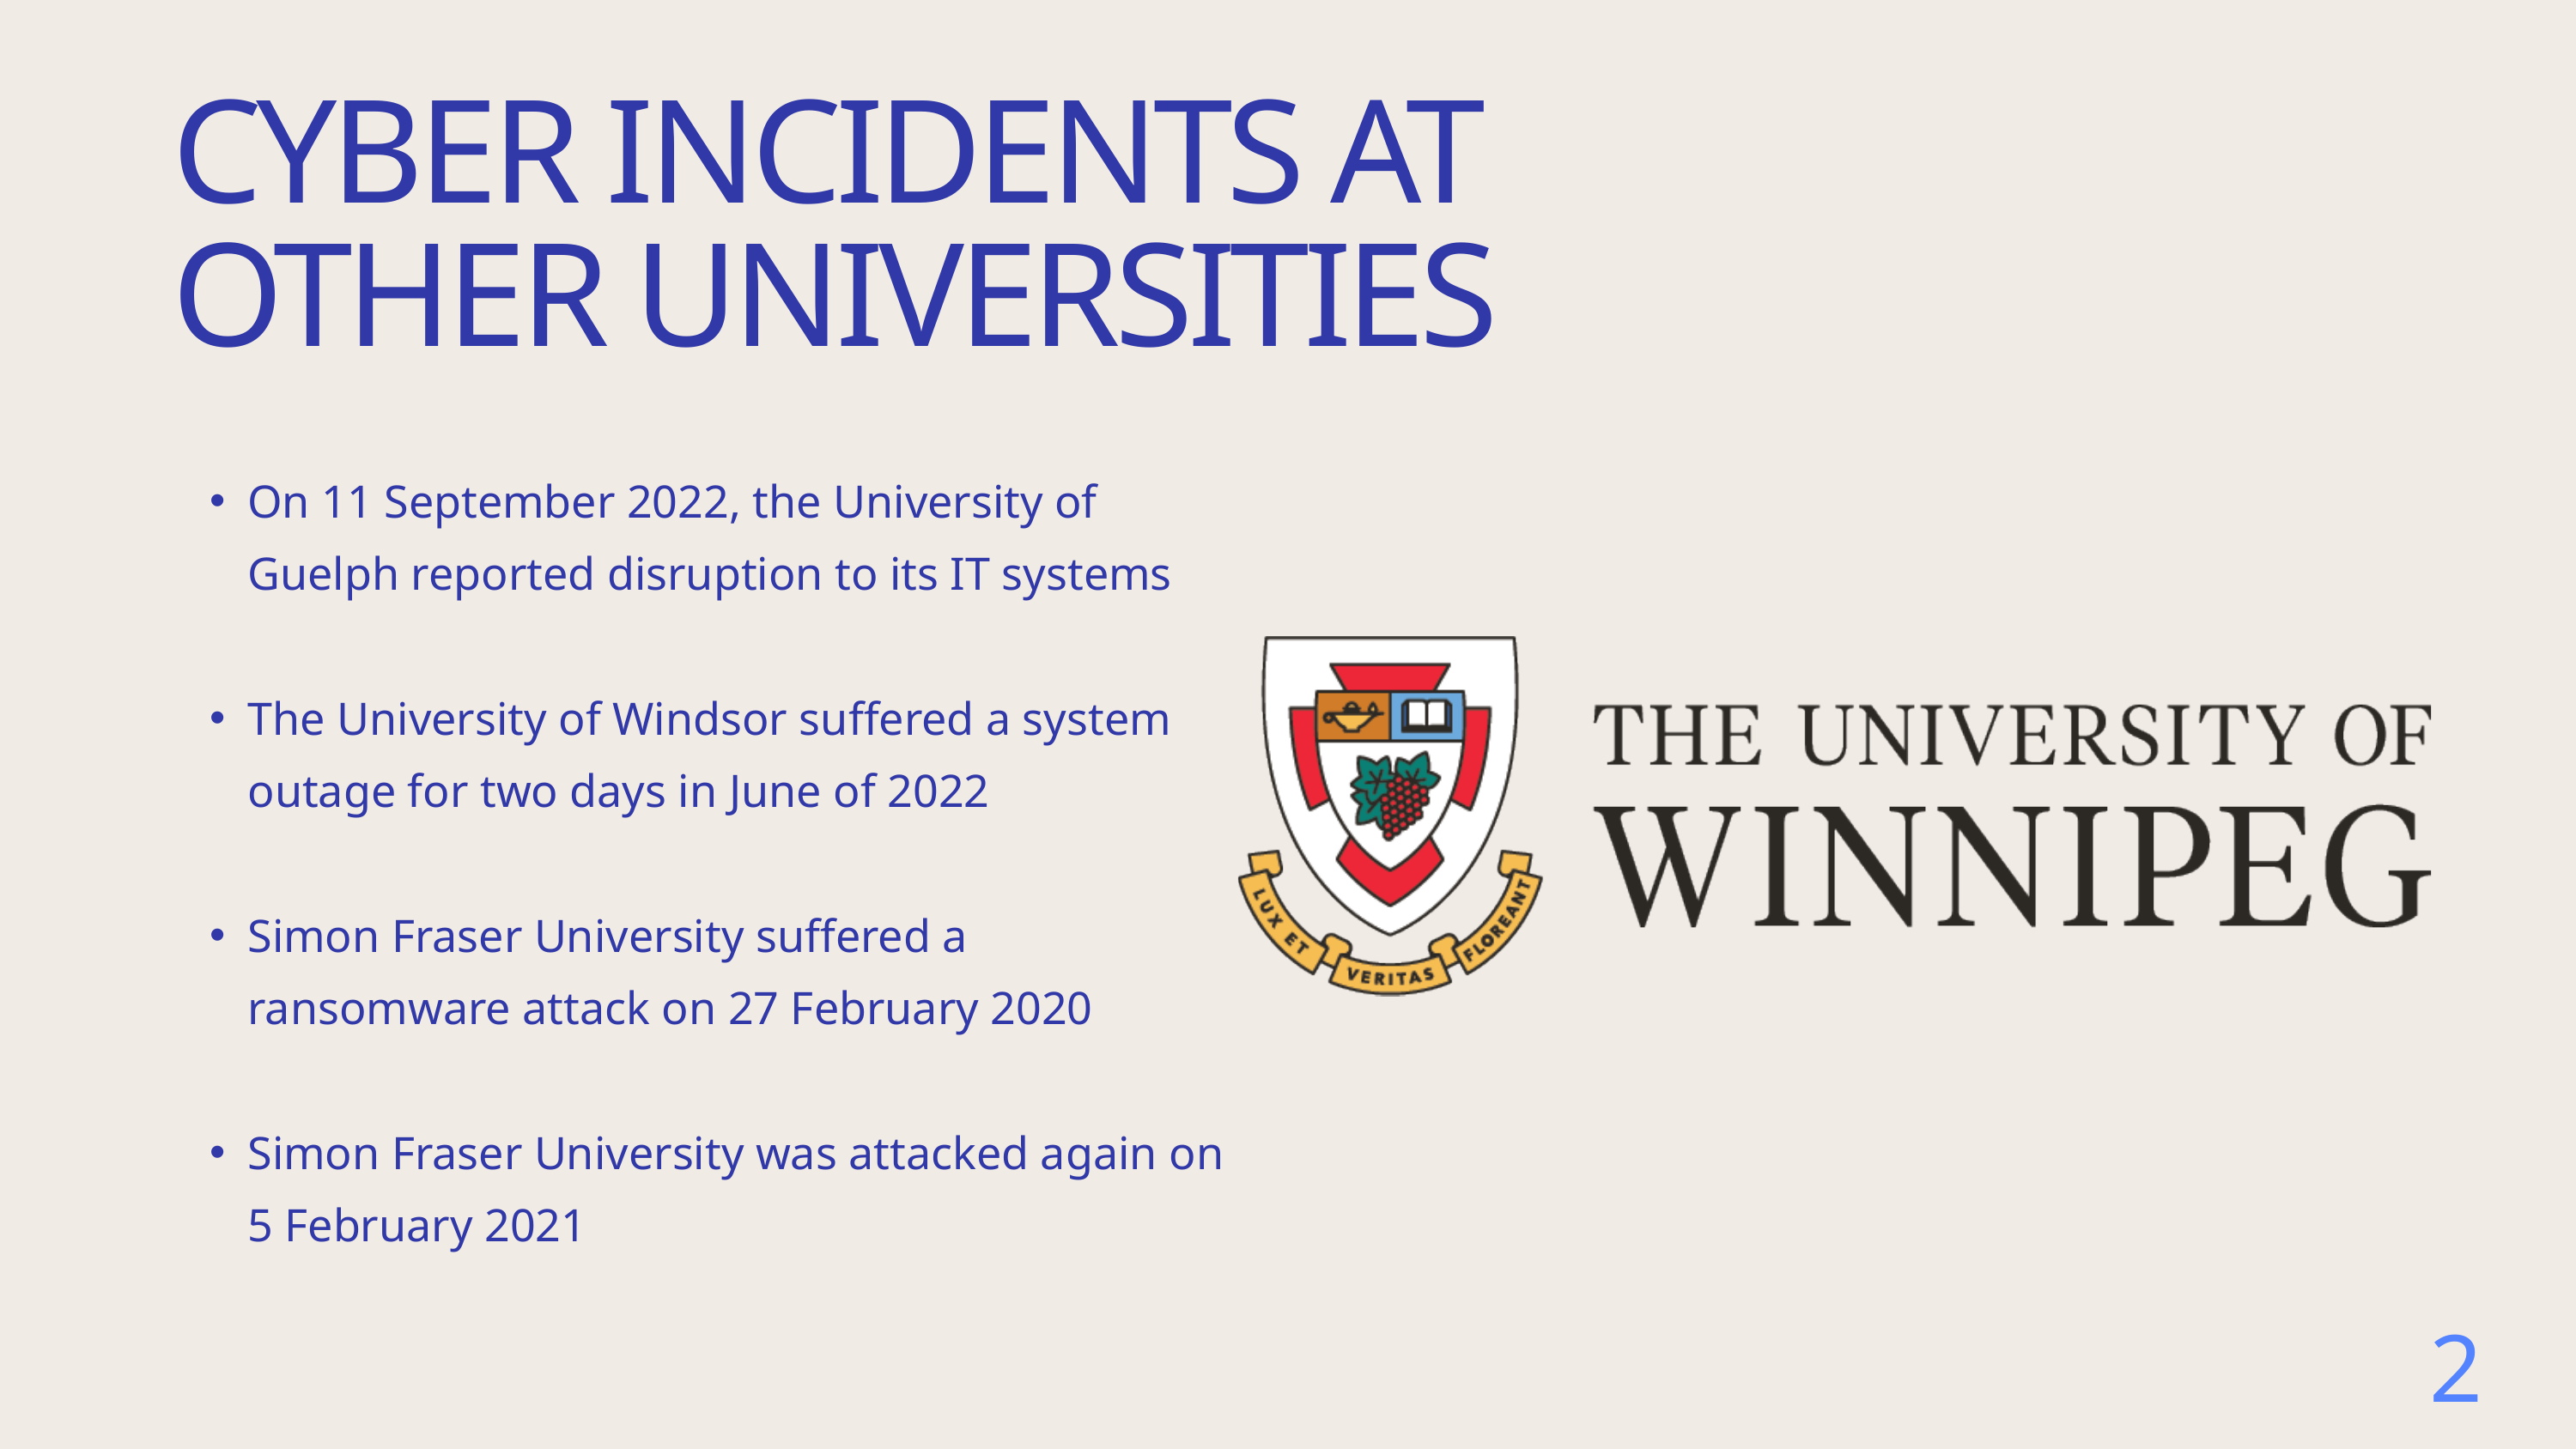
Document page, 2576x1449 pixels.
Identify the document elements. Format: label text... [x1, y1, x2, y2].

text_box [1238, 636, 2432, 997]
text_box CYBER INCIDENTS AT OTHER UNIVERSITIES [171, 88, 1773, 375]
text_box On 11 September 2022, the University of Guelph reported disruption to its IT systems The University of Windsor suffered a system outage for two days in June of 2022 Simon Fraser University suffered a ransomware attack on 27 February 2020 Simon Fraser University was attacked again on 5 February 2021 [171, 454, 1238, 1252]
text_box 2 [2429, 1290, 2482, 1421]
